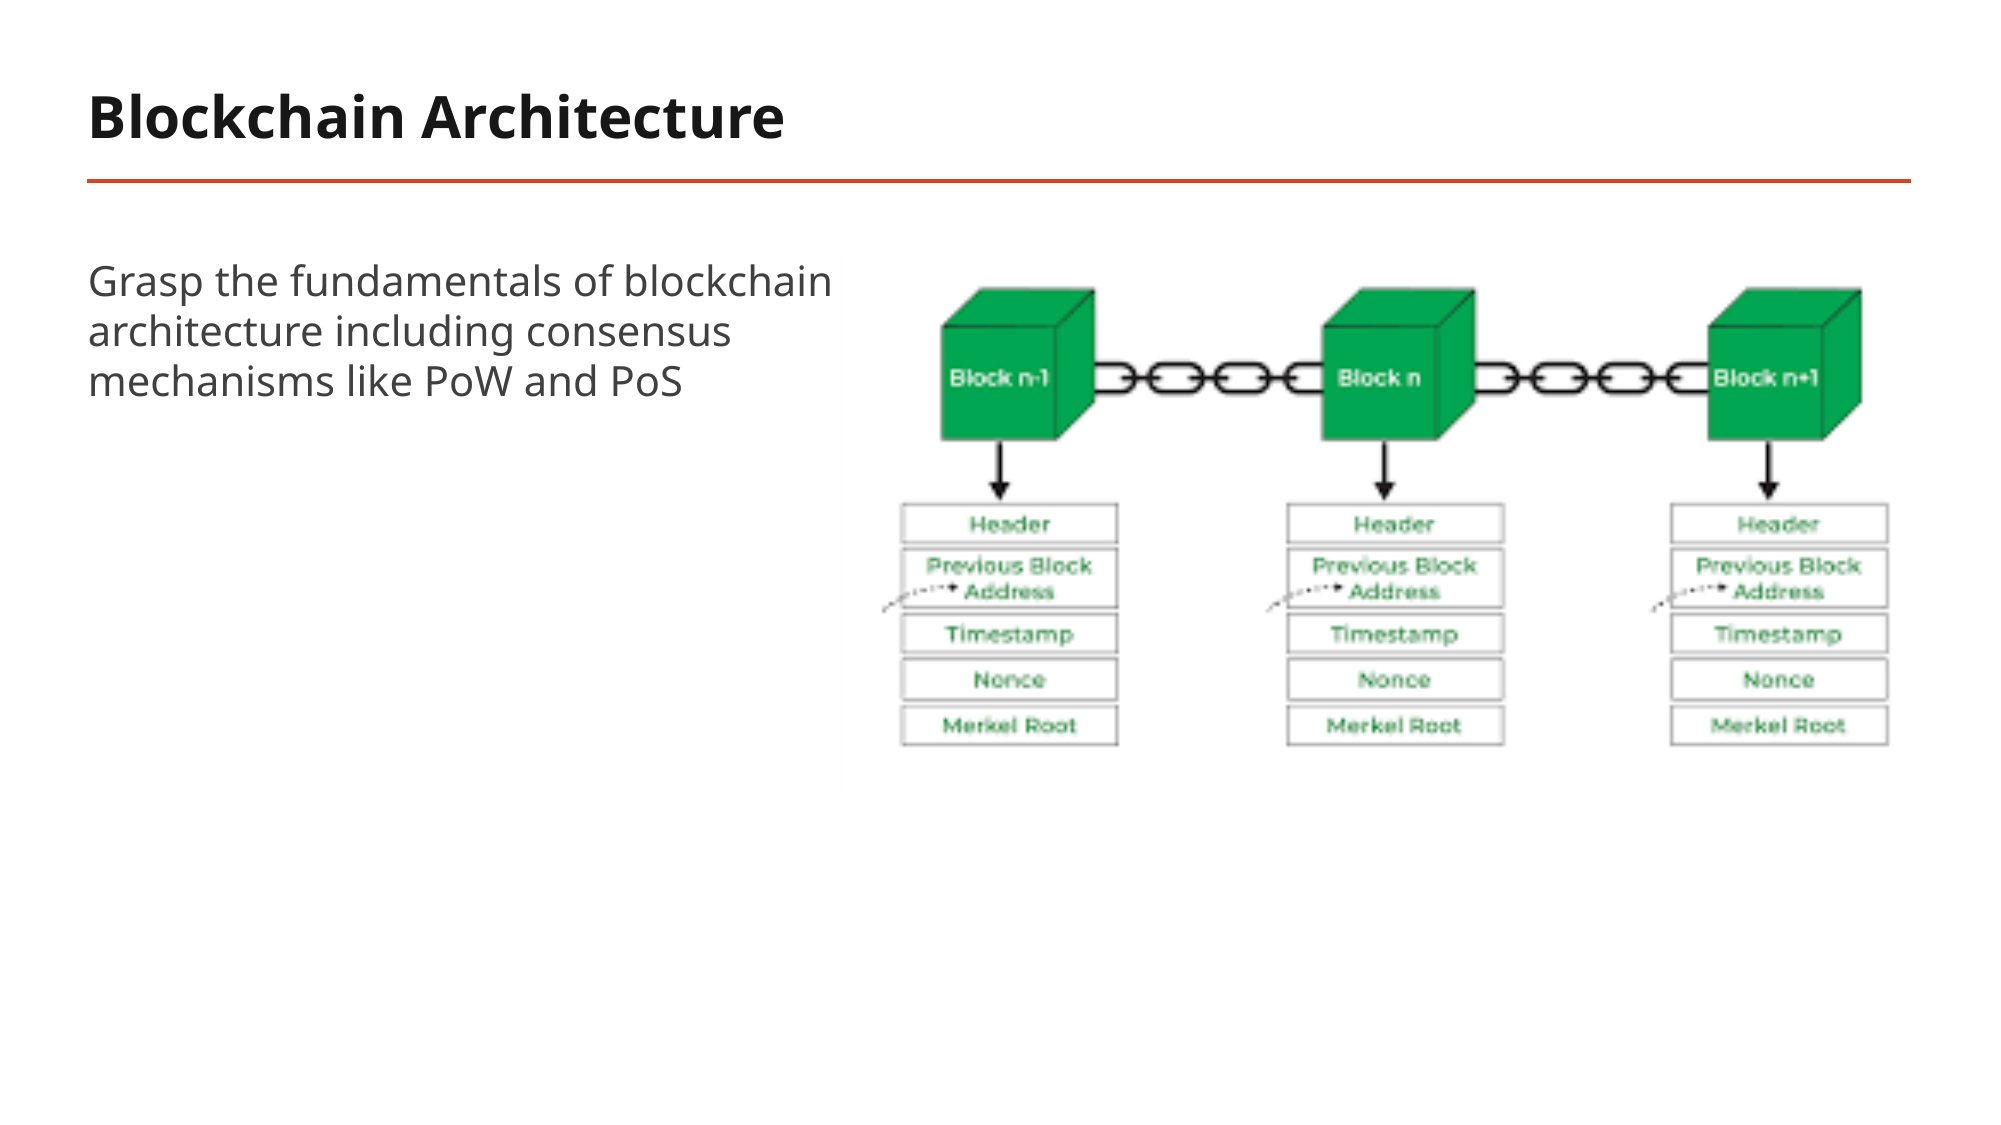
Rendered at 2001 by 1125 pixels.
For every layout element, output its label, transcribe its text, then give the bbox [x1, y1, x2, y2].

title Blockchain Architecture [72, 67, 1574, 173]
picture [838, 247, 1928, 792]
list Grasp the fundamentals of blockchain architecture including consensus mechanisms like PoW and PoS [72, 247, 904, 901]
